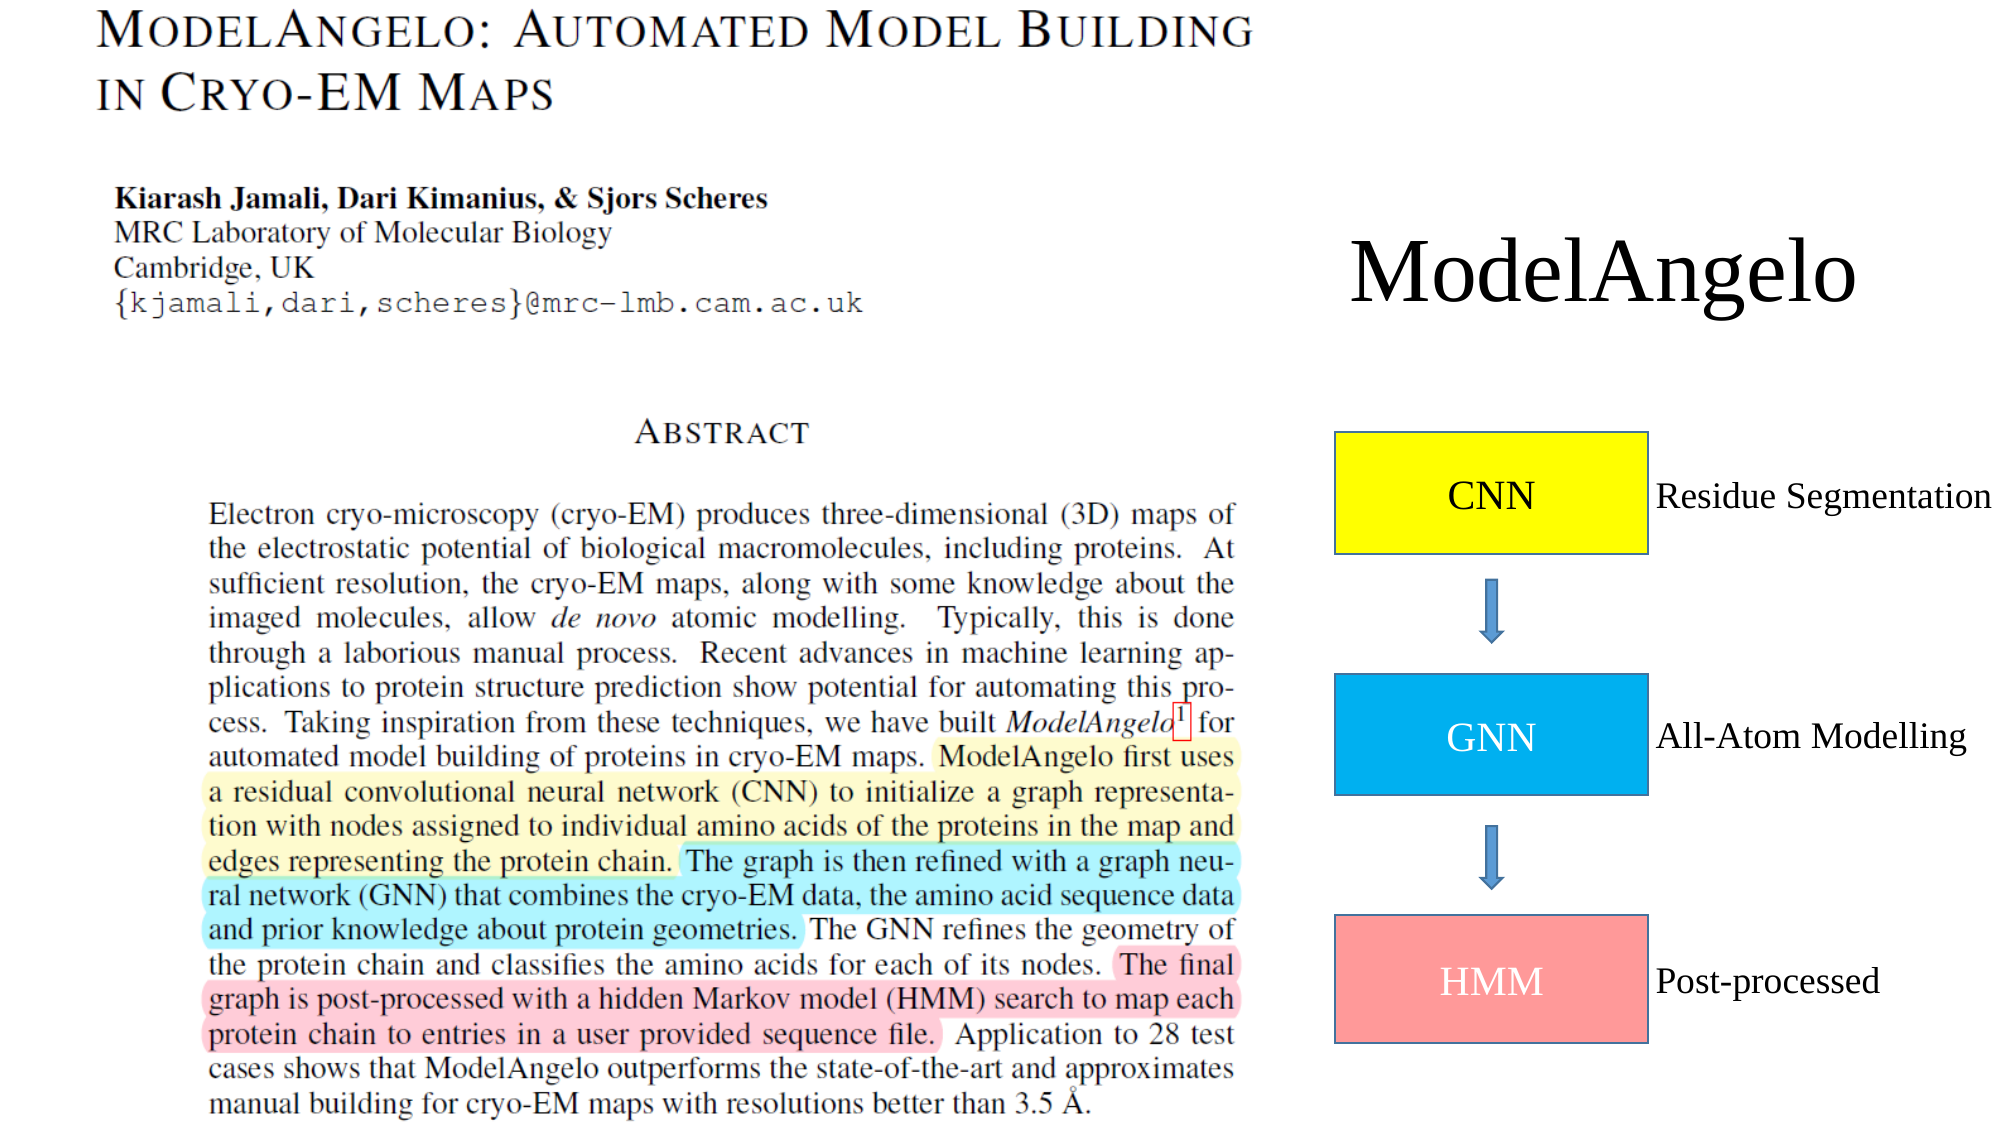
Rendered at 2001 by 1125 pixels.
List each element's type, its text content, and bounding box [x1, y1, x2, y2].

picture [95, 0, 1261, 1125]
text_box Post-processed [1640, 948, 1896, 1009]
text_box CNN [1334, 433, 1649, 555]
text_box GNN [1334, 673, 1649, 796]
text_box ModelAngelo [1334, 214, 1886, 433]
text_box All-Atom Modelling [1640, 703, 1983, 764]
text_box [1478, 825, 1506, 891]
text_box Residue Segmentation [1640, 463, 2000, 523]
text_box HMM [1334, 914, 1649, 1044]
text_box [1478, 578, 1506, 644]
